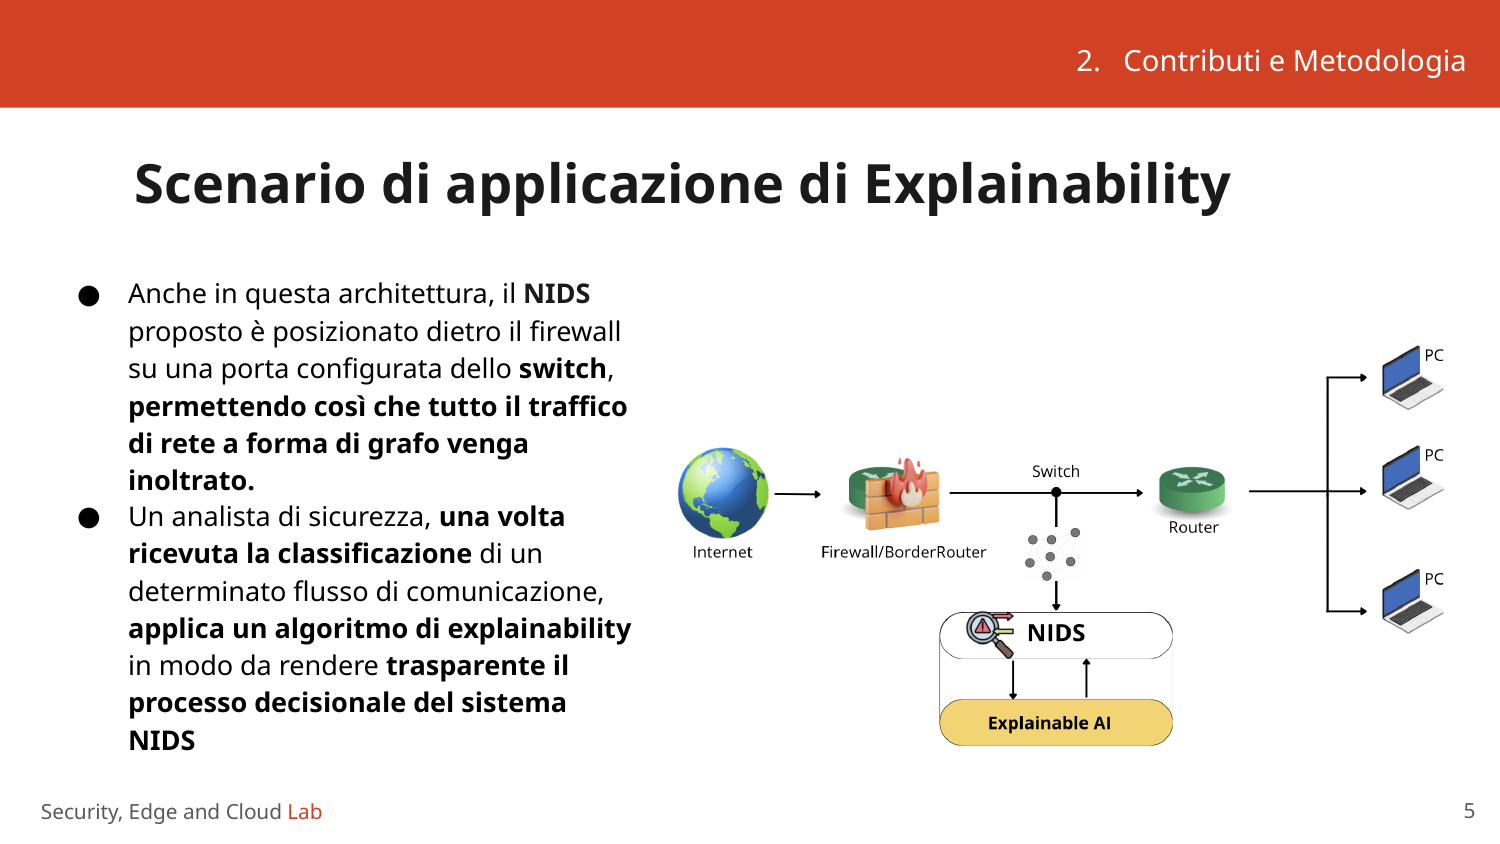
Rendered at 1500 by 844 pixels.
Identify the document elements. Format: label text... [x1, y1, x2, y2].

list 2. Contributi e Metodologia [1036, 21, 1483, 87]
list Anche in questa architettura, il NIDS proposto è posizionato dietro il firewall su una porta configurata dello switch, permettendo così che tutto il traffico di rete a forma di grafo venga inoltrato. [38, 257, 653, 476]
picture [664, 332, 1462, 752]
slide_number 5 [1400, 779, 1491, 844]
text_box Un analista di sicurezza, una volta ricevuta la classificazione di un determinato flusso di comunicazione, applica un algoritmo di explainability in modo da rendere trasparente il processo decisionale del sistema NIDS [38, 479, 653, 726]
title Scenario di applicazione di Explainability [119, 133, 1381, 222]
